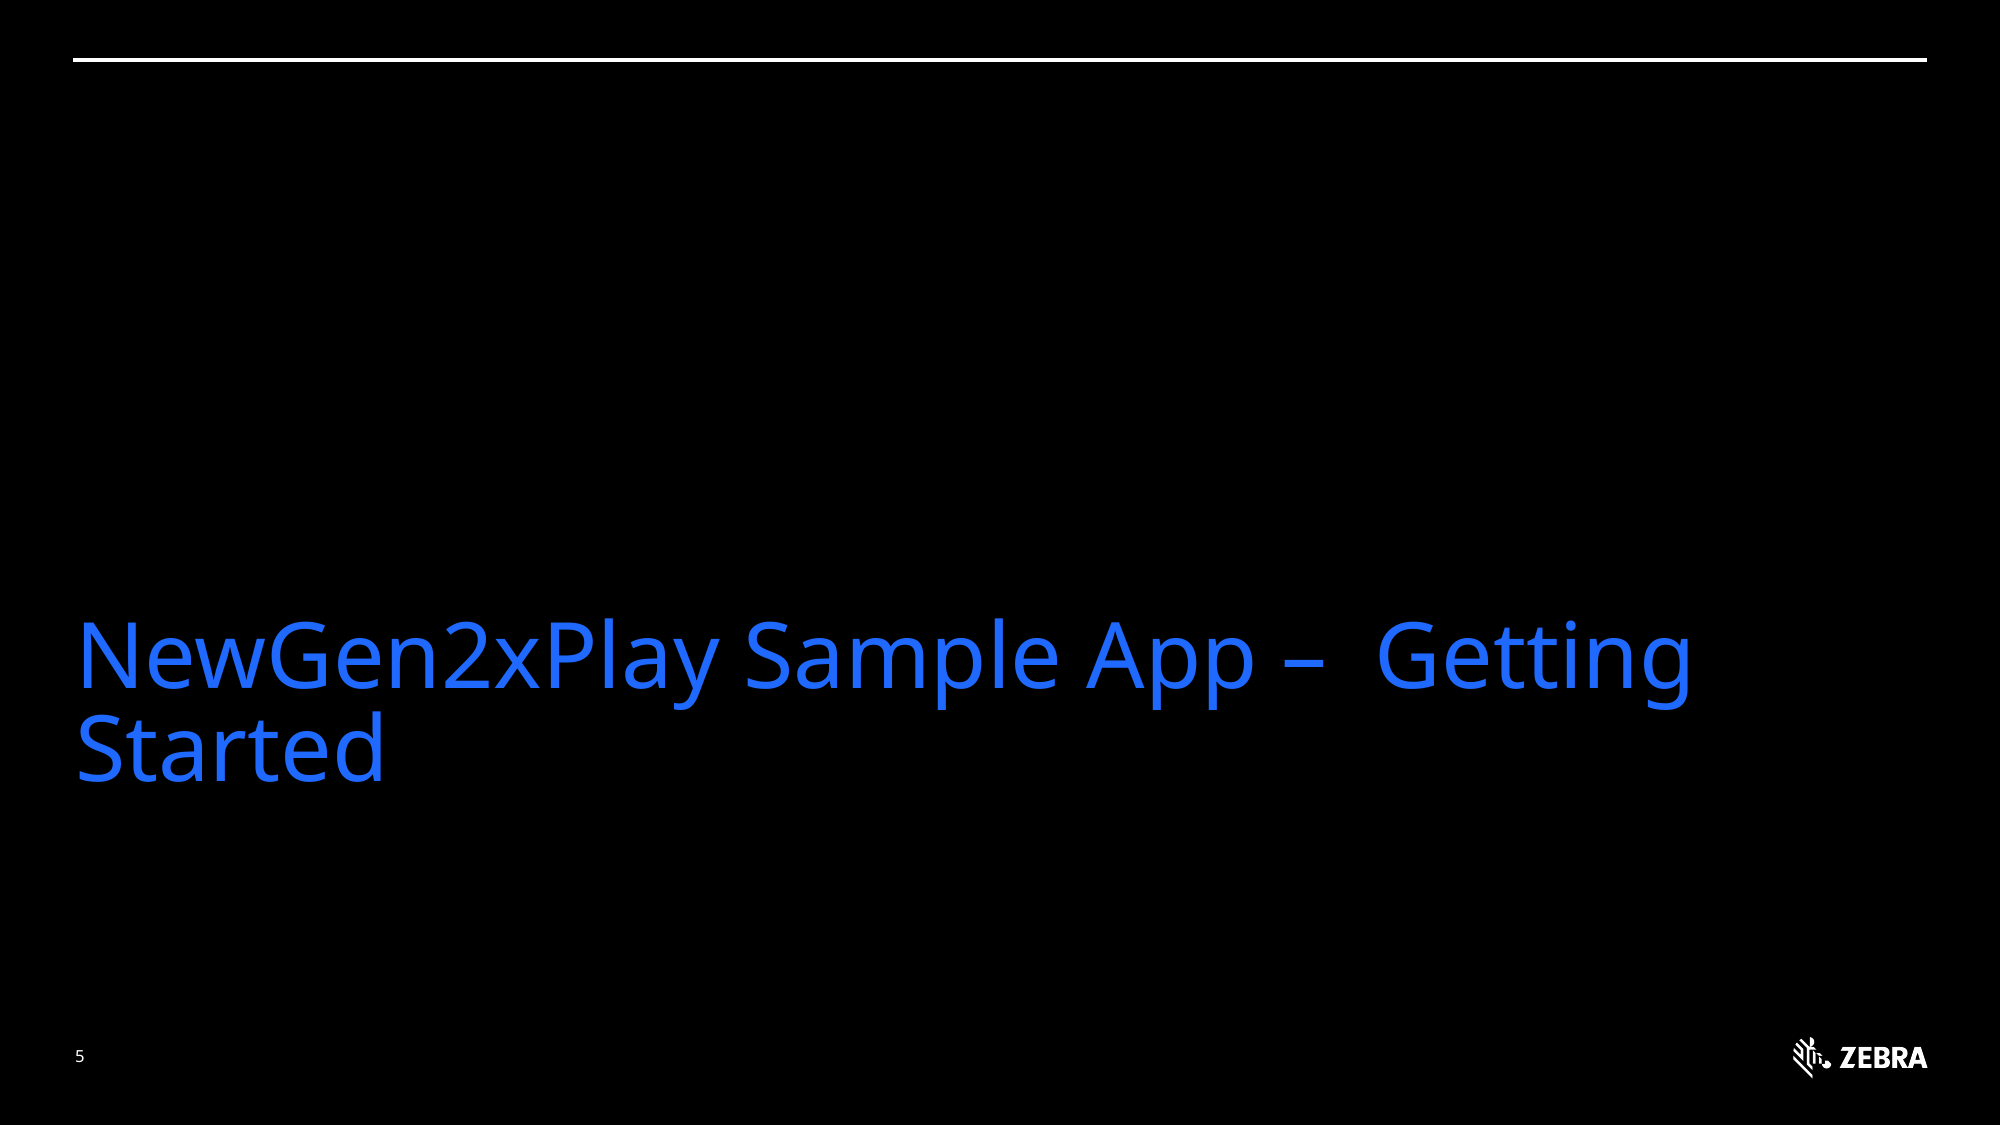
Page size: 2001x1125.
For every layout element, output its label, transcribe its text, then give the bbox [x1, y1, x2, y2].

title NewGen2xPlay Sample App – Getting Started [75, 513, 1857, 801]
slide_number 5 [75, 1042, 150, 1073]
picture [1793, 1037, 1928, 1079]
